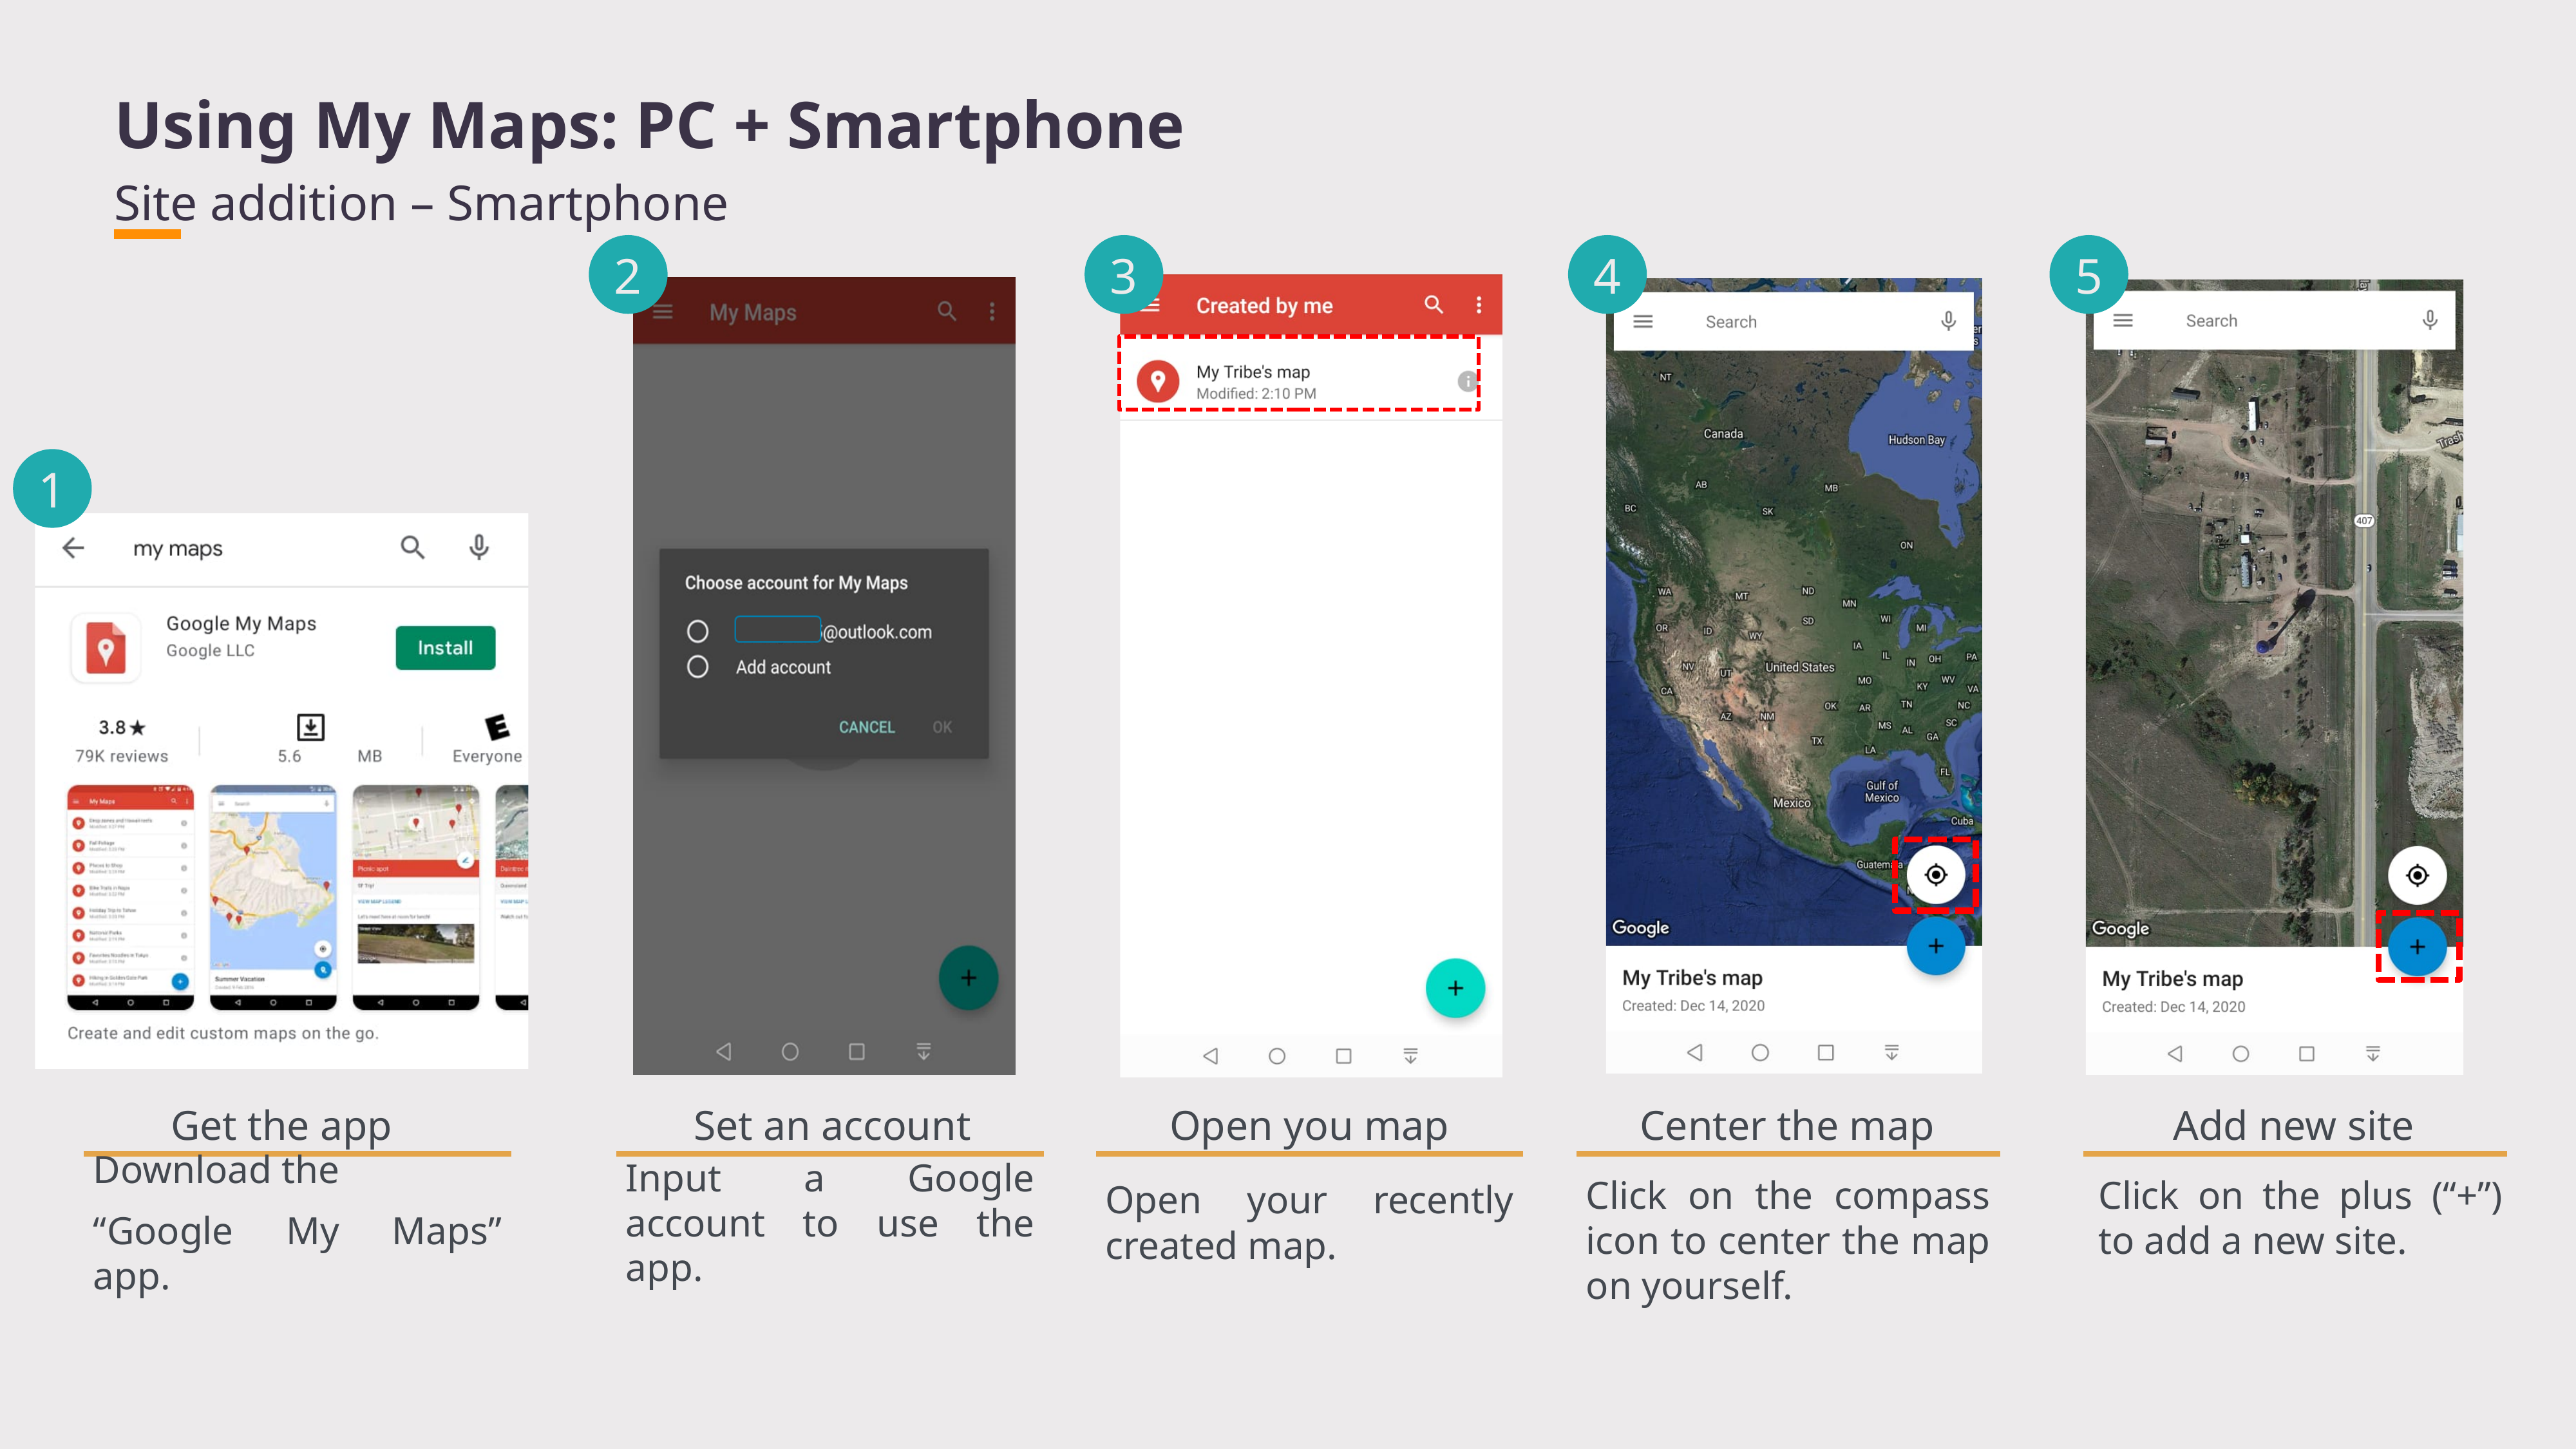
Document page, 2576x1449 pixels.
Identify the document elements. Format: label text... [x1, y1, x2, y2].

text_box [616, 1095, 1044, 1283]
text_box 5 [2049, 234, 2128, 314]
text_box 3 [1084, 234, 1164, 314]
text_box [2083, 1095, 2513, 1268]
text_box 4 [1567, 234, 1647, 314]
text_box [1095, 1095, 1524, 1283]
picture [1120, 274, 1503, 1077]
text_box 2 [589, 234, 668, 314]
text_box 1 [13, 449, 92, 522]
title Using My Maps: PC + Smartphone [114, 74, 2463, 162]
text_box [84, 1095, 512, 1283]
picture [633, 276, 1016, 1075]
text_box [1576, 1095, 2000, 1317]
picture [1605, 278, 1983, 1074]
picture [2085, 279, 2464, 1075]
text_box Site addition – Smartphone [114, 160, 2462, 205]
picture [35, 513, 529, 1070]
